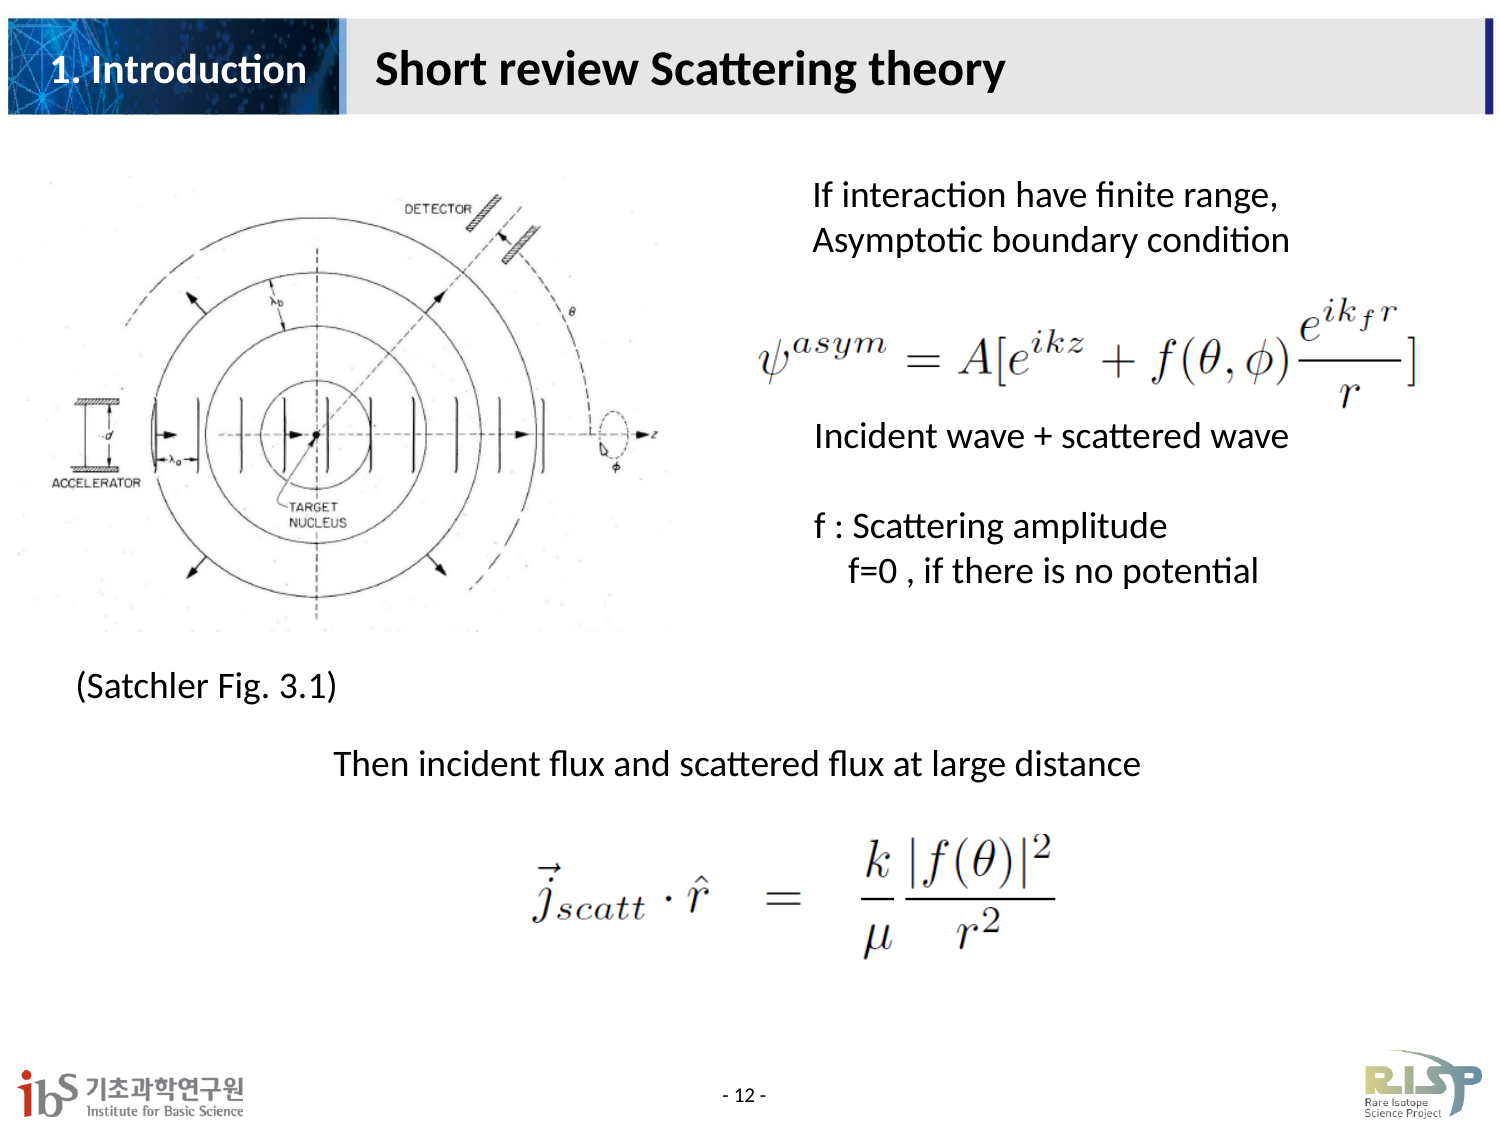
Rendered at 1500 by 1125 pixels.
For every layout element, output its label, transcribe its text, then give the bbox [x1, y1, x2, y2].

text_box Then incident flux and scattered flux at large distance [318, 731, 1166, 792]
text_box Incident wave + scattered wave f : Scattering amplitude f=0 , if there is no potential [799, 417, 1305, 599]
picture [525, 834, 1069, 971]
picture [742, 277, 1424, 417]
text_box (Satchler Fig. 3.1) [60, 653, 353, 714]
text_box If interaction have finite range, Asymptotic boundary condition [797, 162, 1315, 268]
picture [17, 1070, 243, 1117]
picture [1364, 1049, 1482, 1119]
picture [17, 175, 680, 632]
picture [2, 10, 1500, 130]
